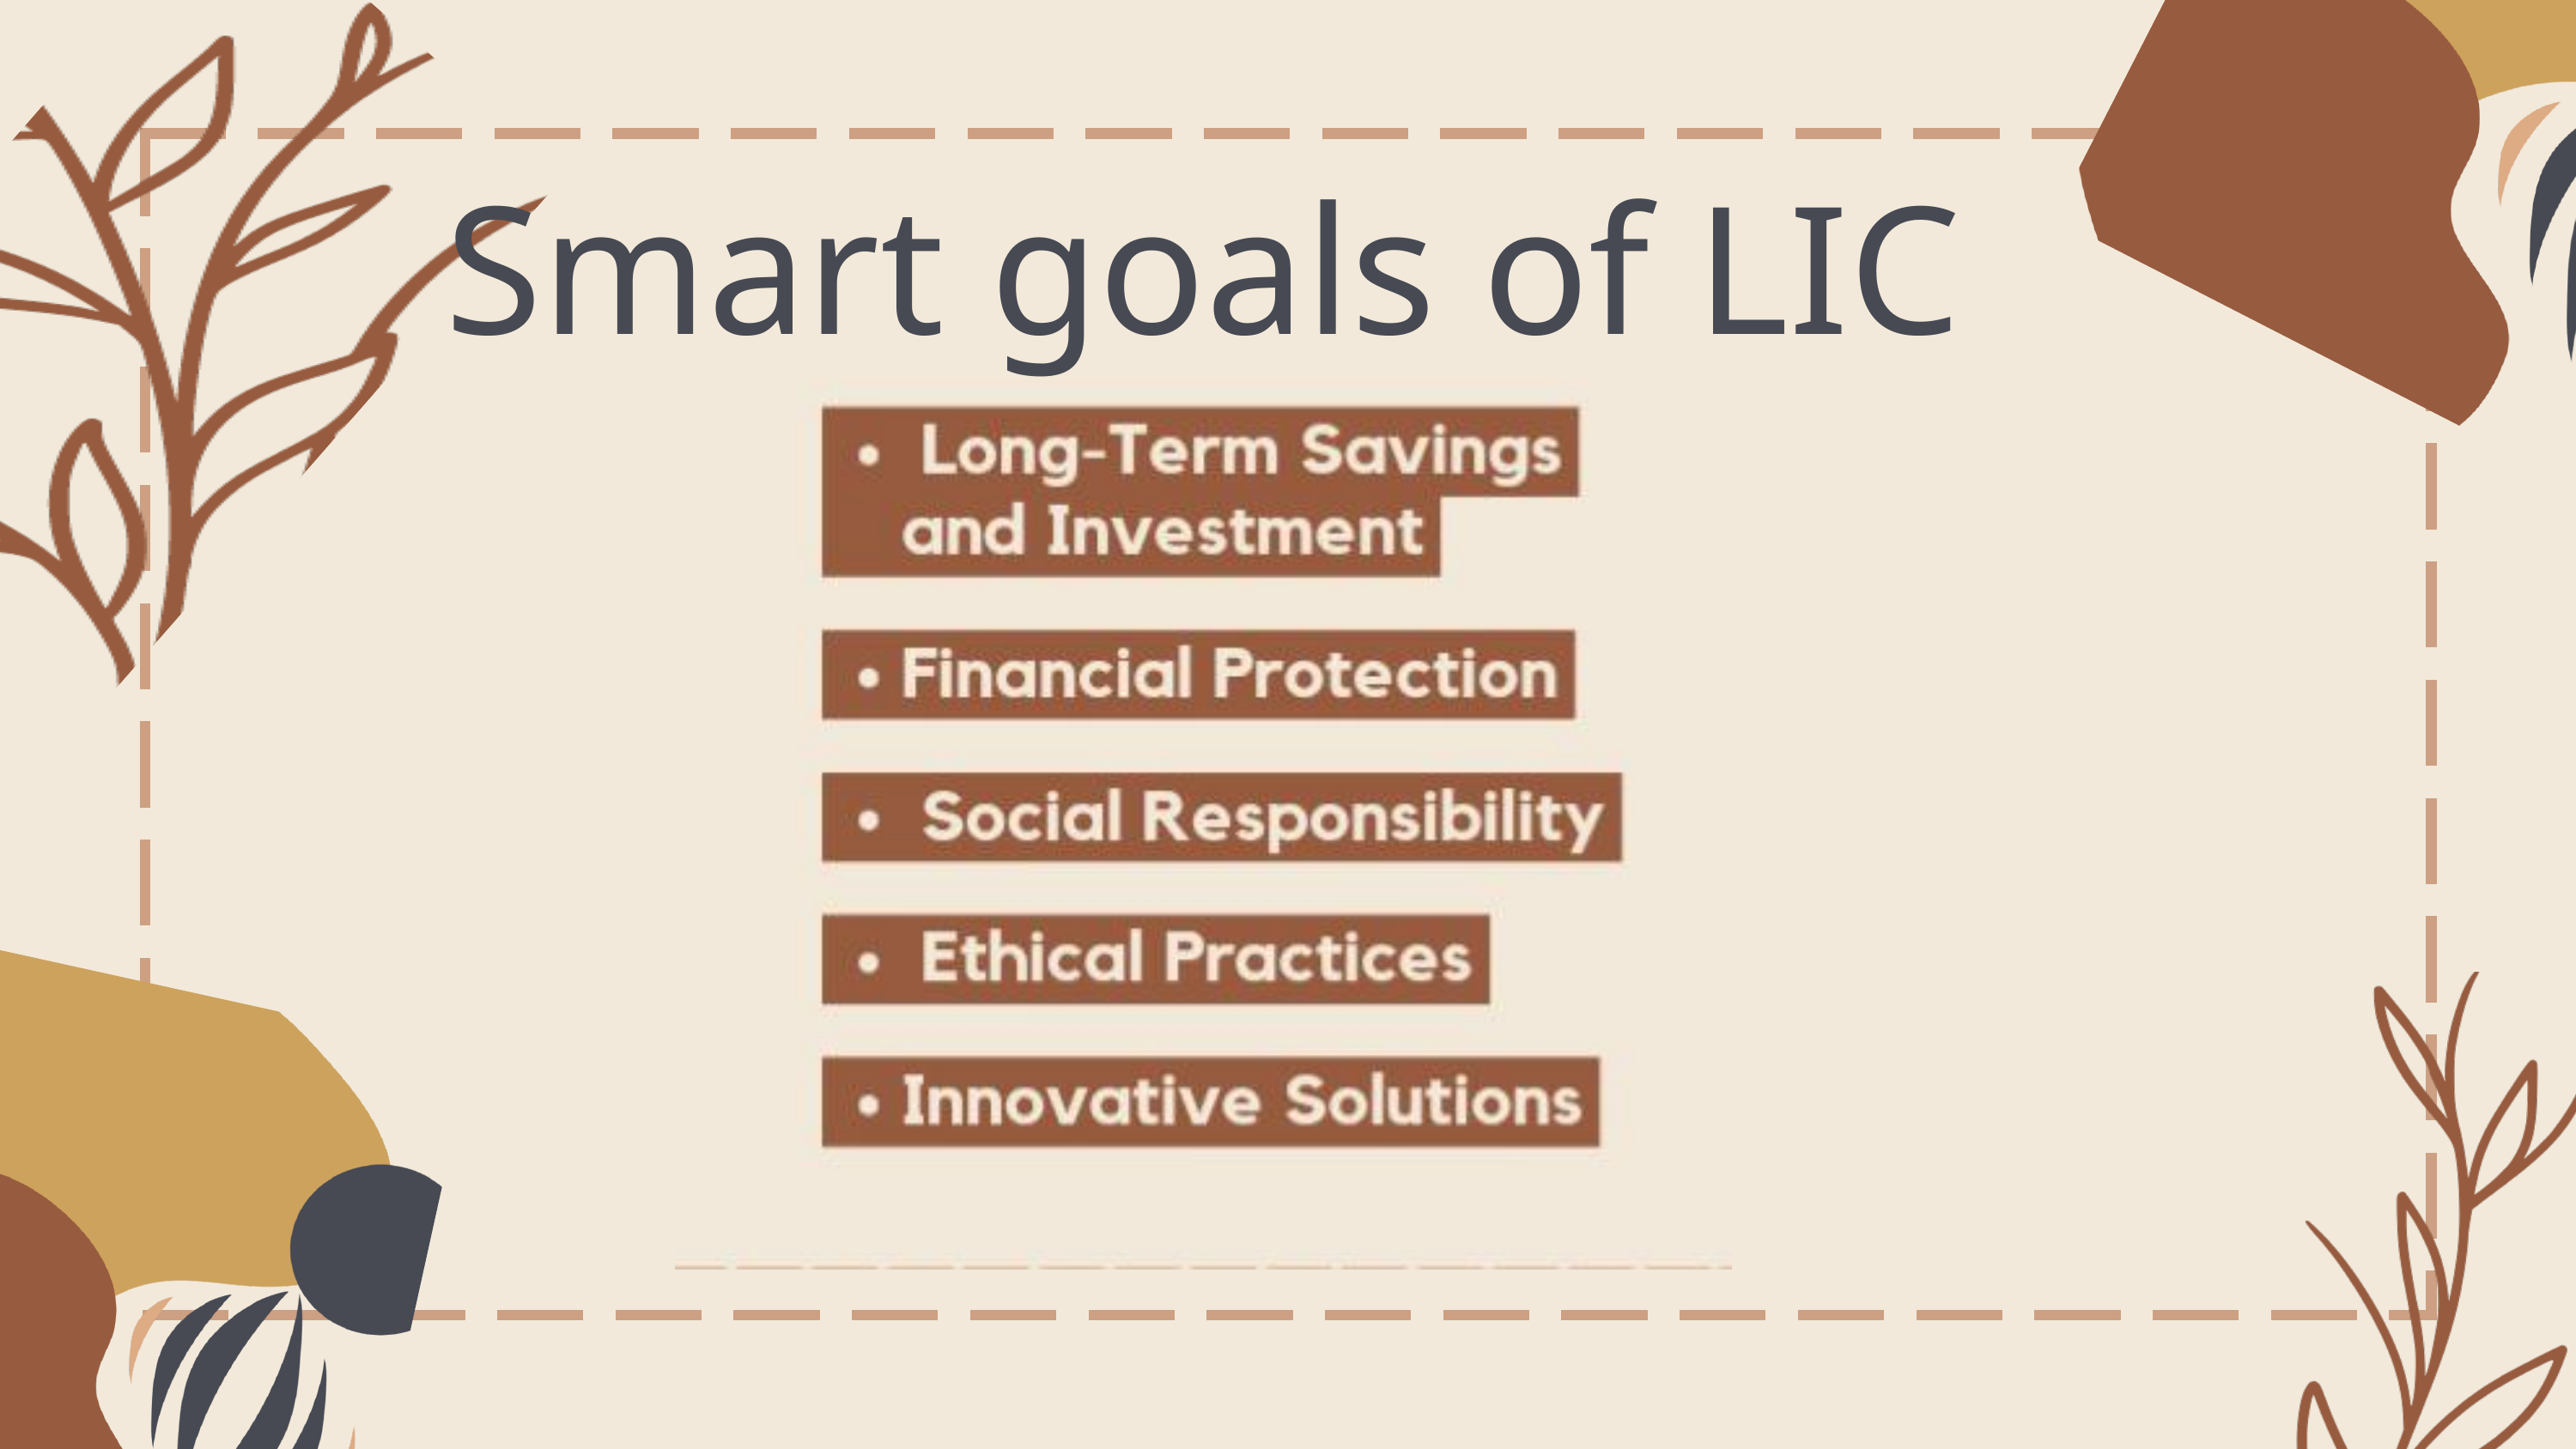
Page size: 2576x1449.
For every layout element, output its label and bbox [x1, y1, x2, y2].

text_box [2098, 0, 2576, 486]
text_box [144, 133, 2432, 1316]
text_box [2276, 969, 2576, 1449]
picture [674, 379, 1732, 1270]
text_box [0, 0, 518, 760]
text_box [0, 949, 413, 1449]
